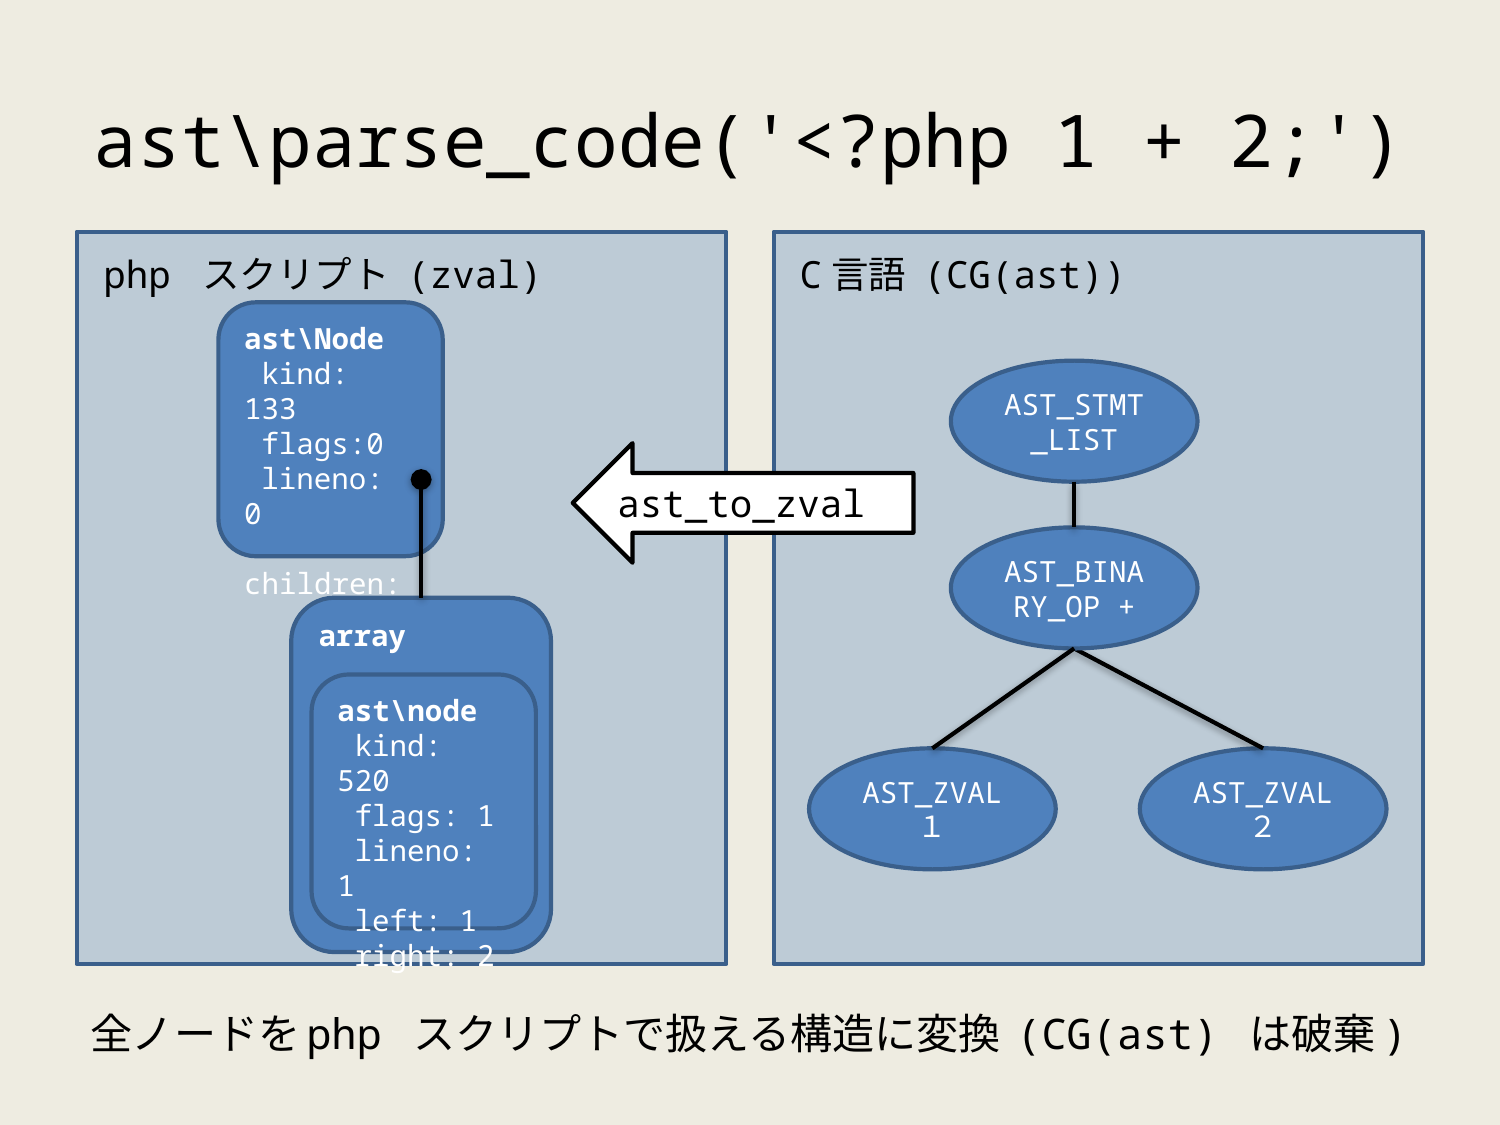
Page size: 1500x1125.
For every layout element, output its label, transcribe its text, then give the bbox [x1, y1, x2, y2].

title ast\parse_code('<?php 1 + 2;') [75, 45, 1425, 233]
text_box [75, 230, 728, 966]
text_box ast_to_zval [570, 441, 803, 565]
list 全ノードをphp スクリプトで扱える構造に変換 (CG(ast) は破棄) [75, 999, 1425, 1071]
text_box [772, 230, 1425, 966]
text_box php スクリプト (zval) [88, 243, 715, 303]
text_box C言語 (CG(ast)) [784, 243, 1387, 303]
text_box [218, 302, 552, 953]
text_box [808, 360, 1387, 870]
